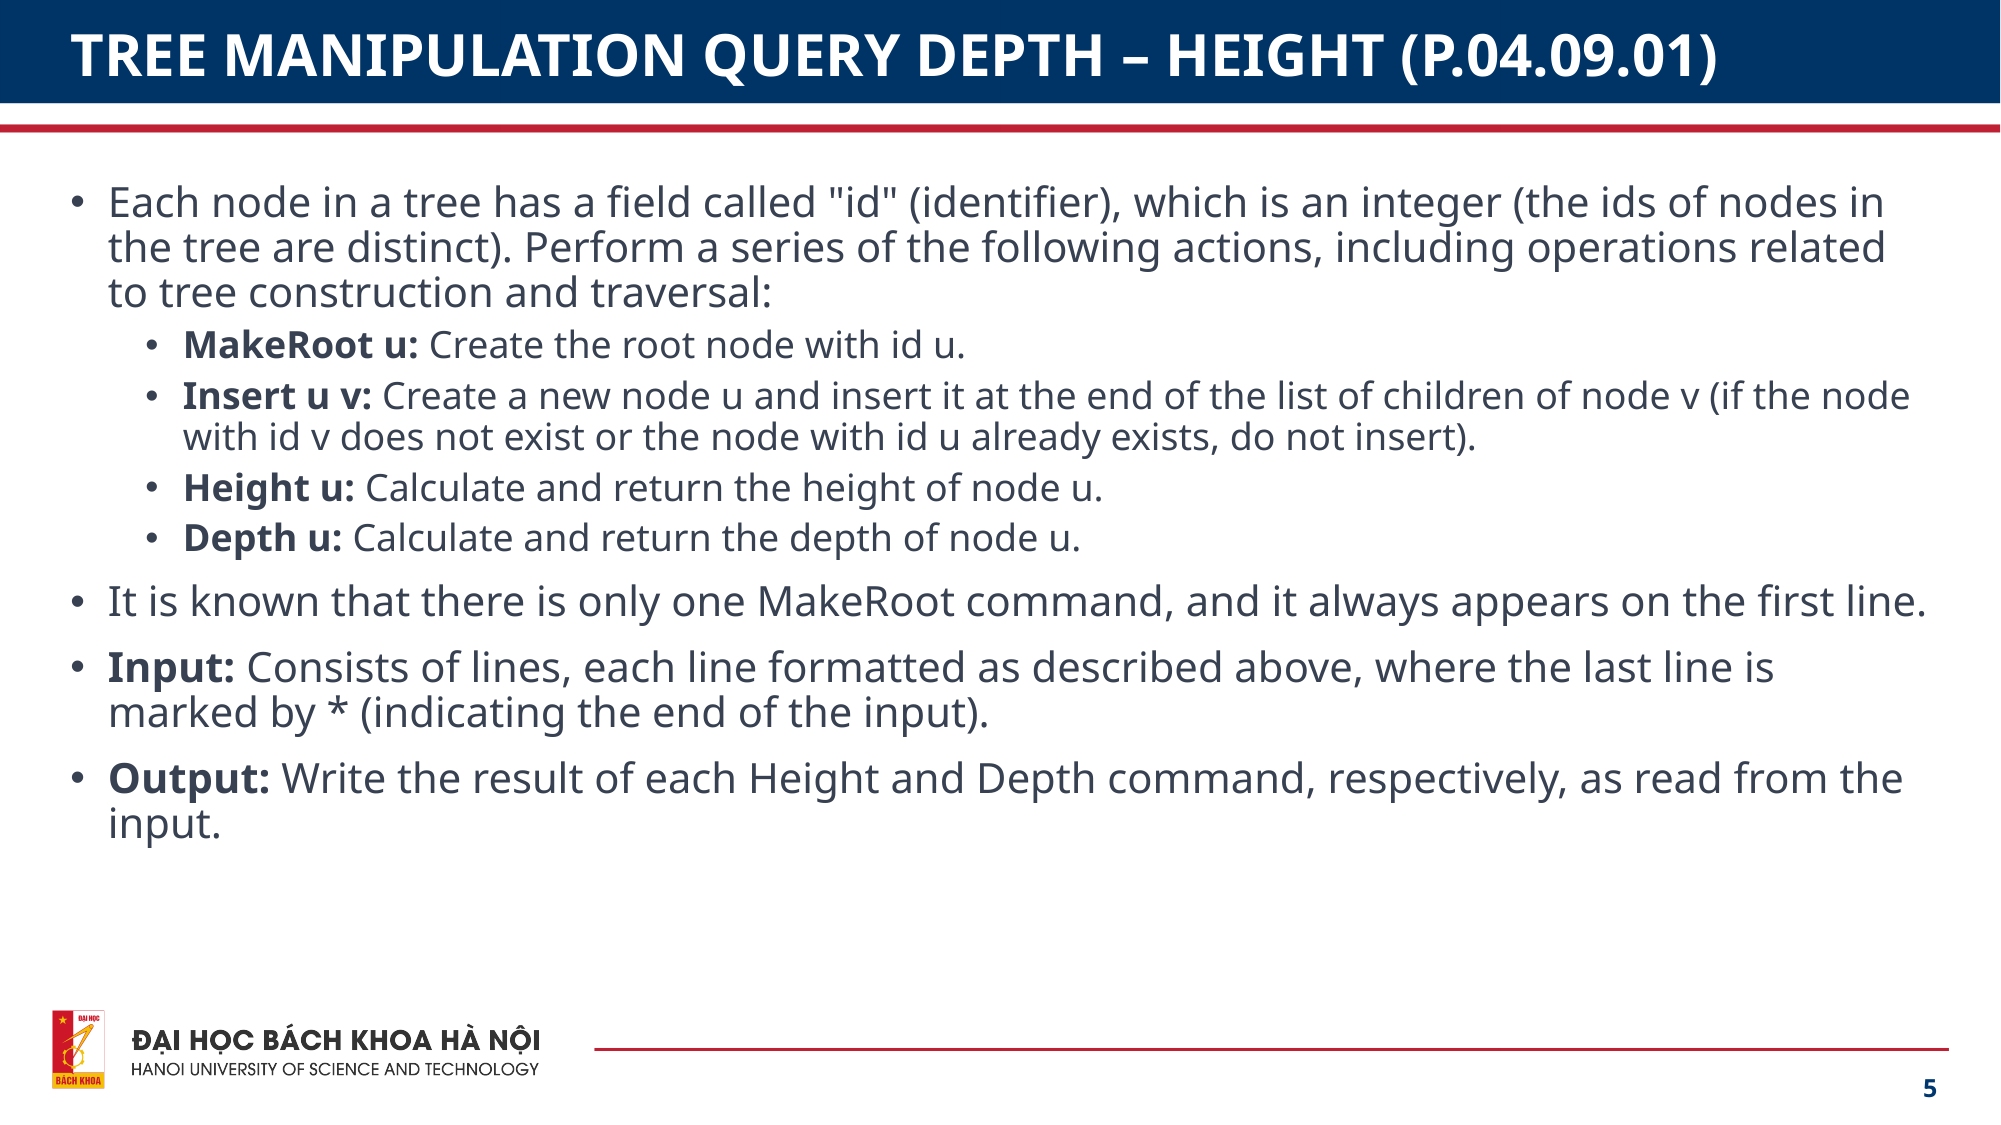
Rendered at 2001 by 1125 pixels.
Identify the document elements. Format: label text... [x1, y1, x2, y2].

list Each node in a tree has a field called "id" (identifier), which is an integer (the ids of nodes in the tree are distinct). Perform a series of the following actions, including operations related to tree construction and traversal: MakeRoot u: Create the root node with id u. Insert u v: Create a new node u and insert it at the end of the list of children of node v (if the node with id v does not exist or the node with id u already exists, do not insert). Height u: Calculate and return the height of node u. Depth u: Calculate and return the depth of node u. It is known that there is only one MakeRoot command, and it always appears on the first line. Input: Consists of lines, each line formatted as described above, where the last line is marked by * (indicating the end of the input). Output: Write the result of each Height and Depth command, respectively, as read from the input. [55, 173, 1945, 979]
title TREE MANIPULATION QUERY DEPTH – HEIGHT (P.04.09.01) [55, 18, 1945, 90]
slide_number 5 [1502, 1065, 1953, 1125]
picture [0, 0, 2001, 1125]
